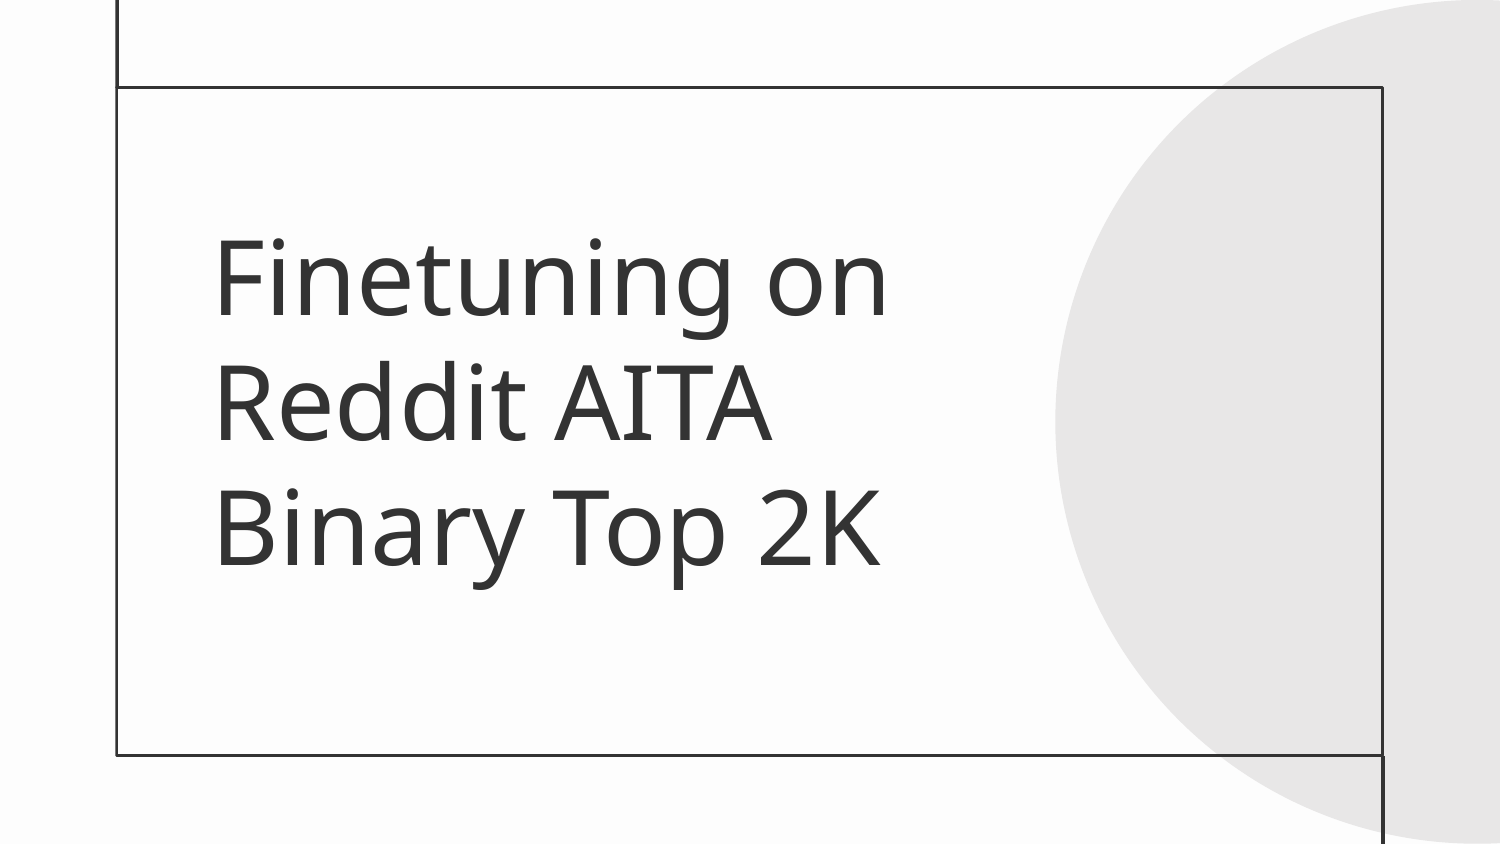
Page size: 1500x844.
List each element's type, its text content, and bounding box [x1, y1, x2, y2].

title Finetuning on Reddit AITA Binary Top 2K [196, 463, 976, 602]
